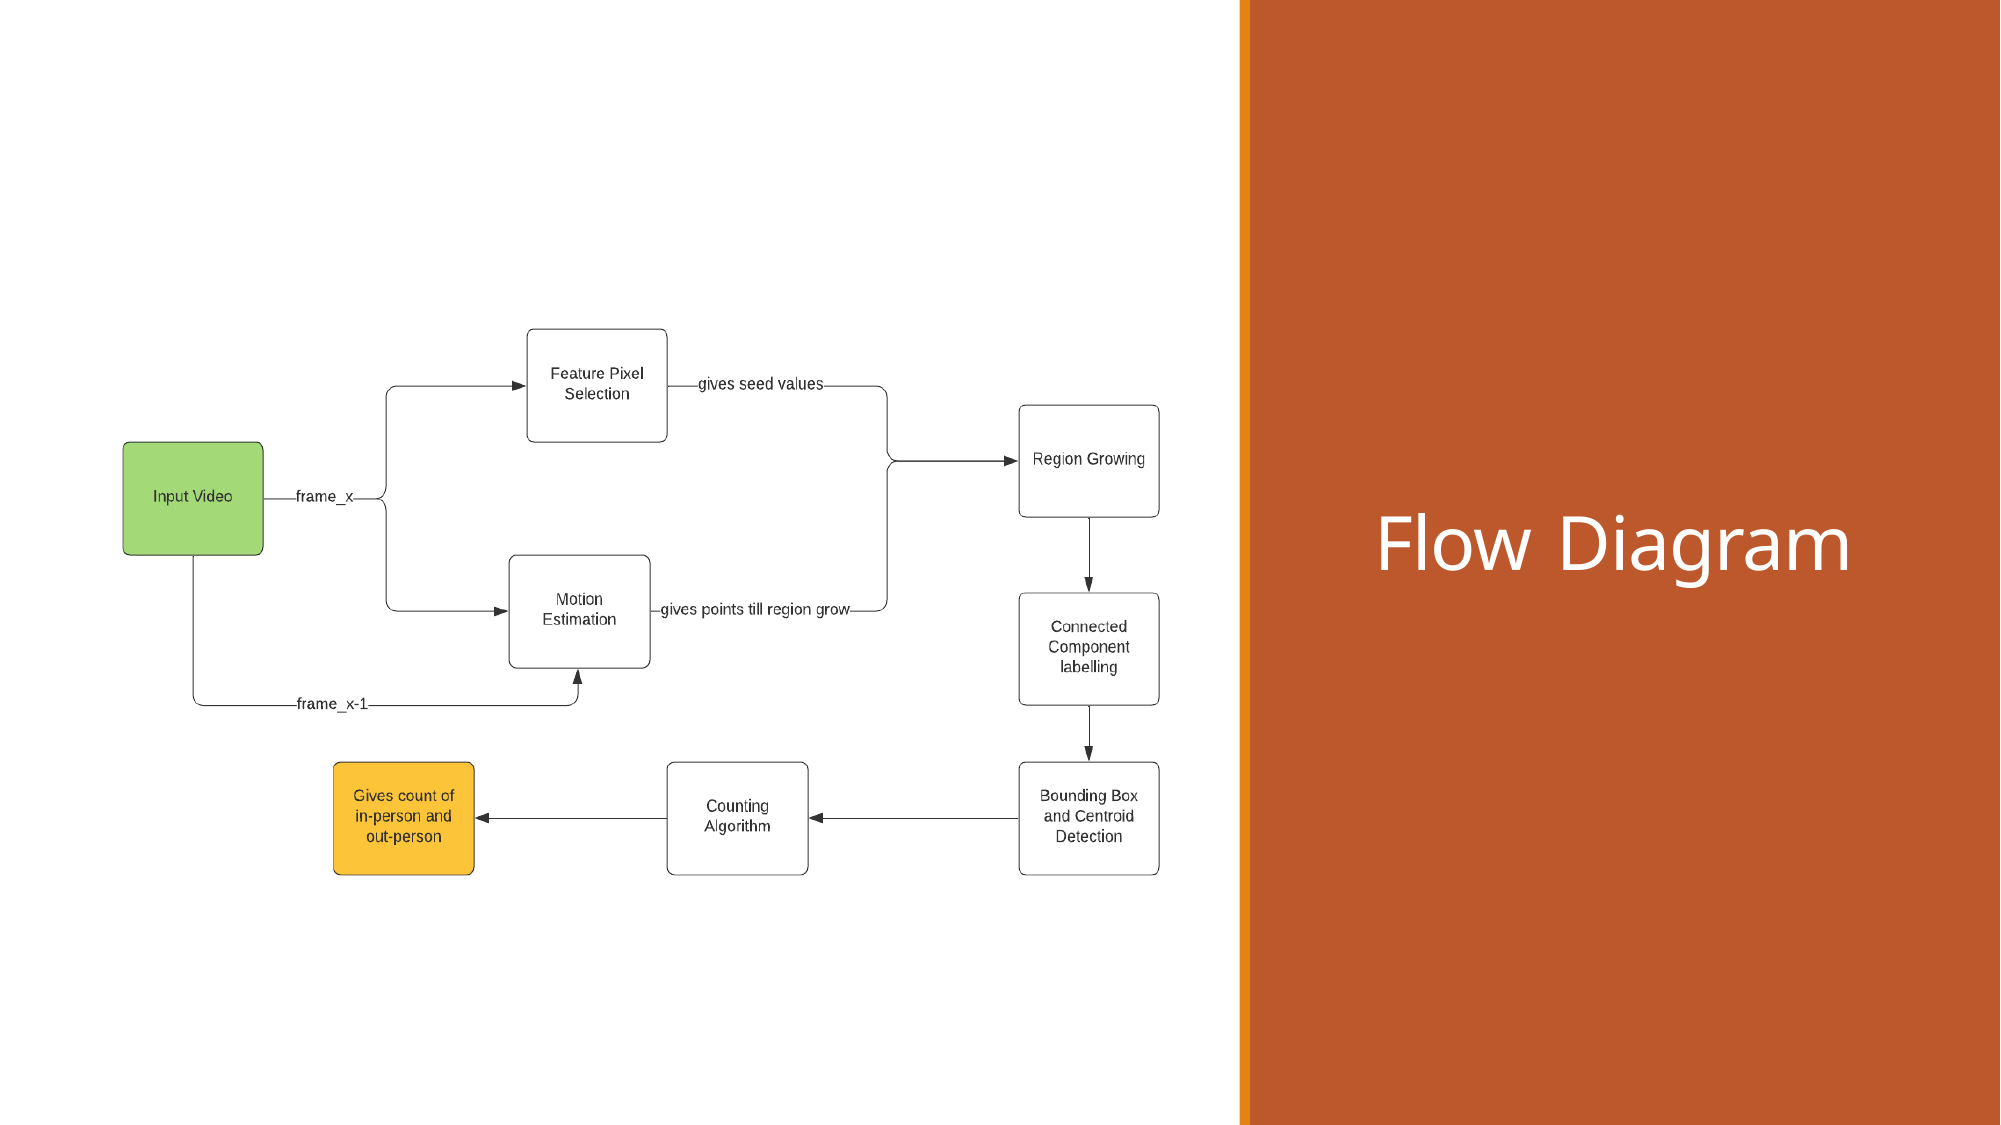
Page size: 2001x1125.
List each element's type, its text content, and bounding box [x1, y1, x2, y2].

title Flow Diagram [1359, 116, 1960, 597]
text_box [1238, 0, 1251, 710]
text_box [1251, 0, 2000, 1125]
text_box [1238, 723, 1251, 1125]
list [50, 281, 1230, 922]
text_box [0, 0, 1238, 1125]
